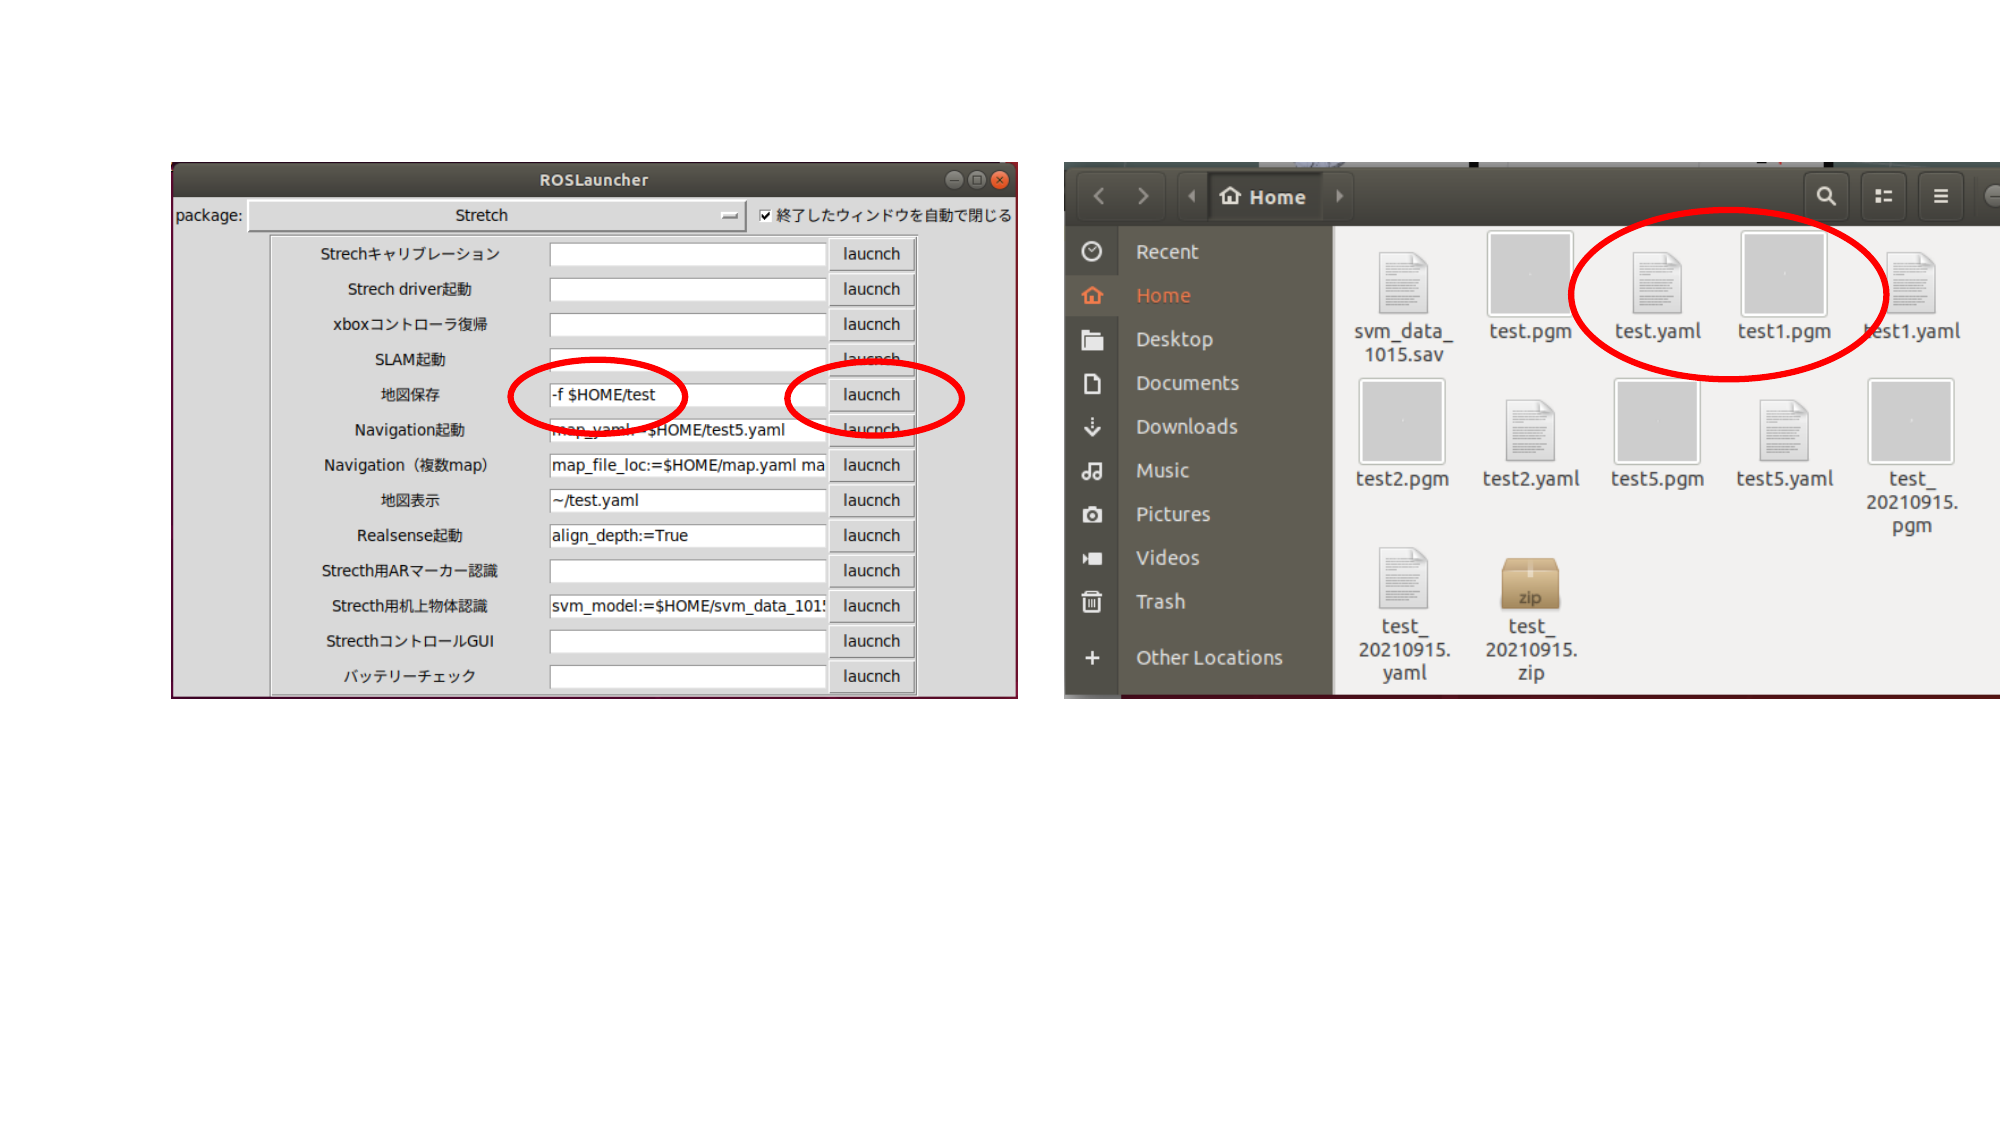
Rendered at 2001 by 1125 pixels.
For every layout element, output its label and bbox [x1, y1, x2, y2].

picture [1064, 162, 2000, 699]
picture [171, 162, 1018, 699]
